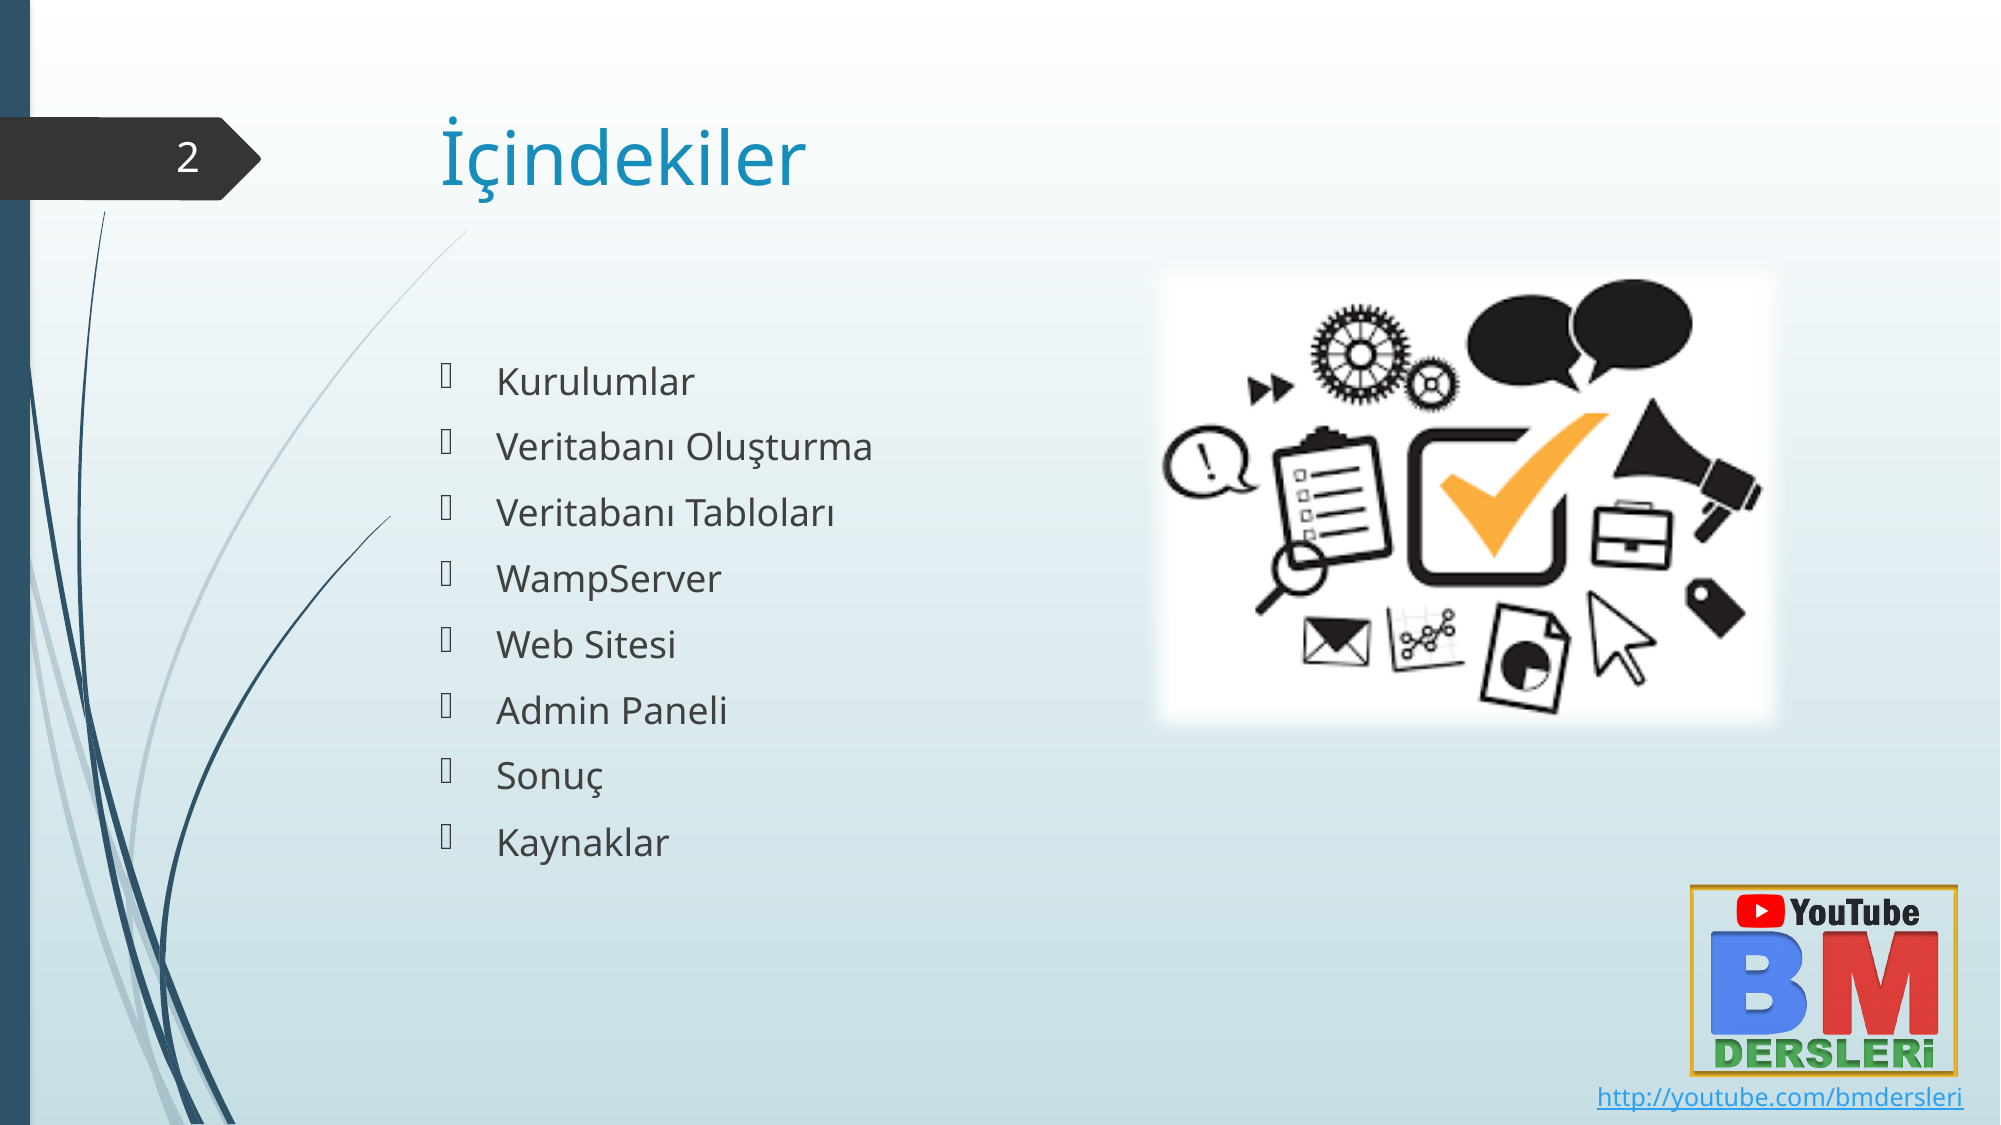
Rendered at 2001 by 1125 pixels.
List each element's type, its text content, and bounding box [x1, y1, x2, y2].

picture [1138, 251, 1793, 742]
title İçindekiler [425, 102, 1888, 313]
text_box http://youtube.com/bmdersleri [1570, 1073, 1991, 1123]
picture [1677, 845, 1970, 1114]
slide_number 2 [87, 129, 216, 190]
list Kurulumlar Veritabanı Oluşturma Veritabanı Tabloları WampServer Web Sitesi Admin Paneli Sonuç Kaynaklar [424, 350, 1888, 970]
